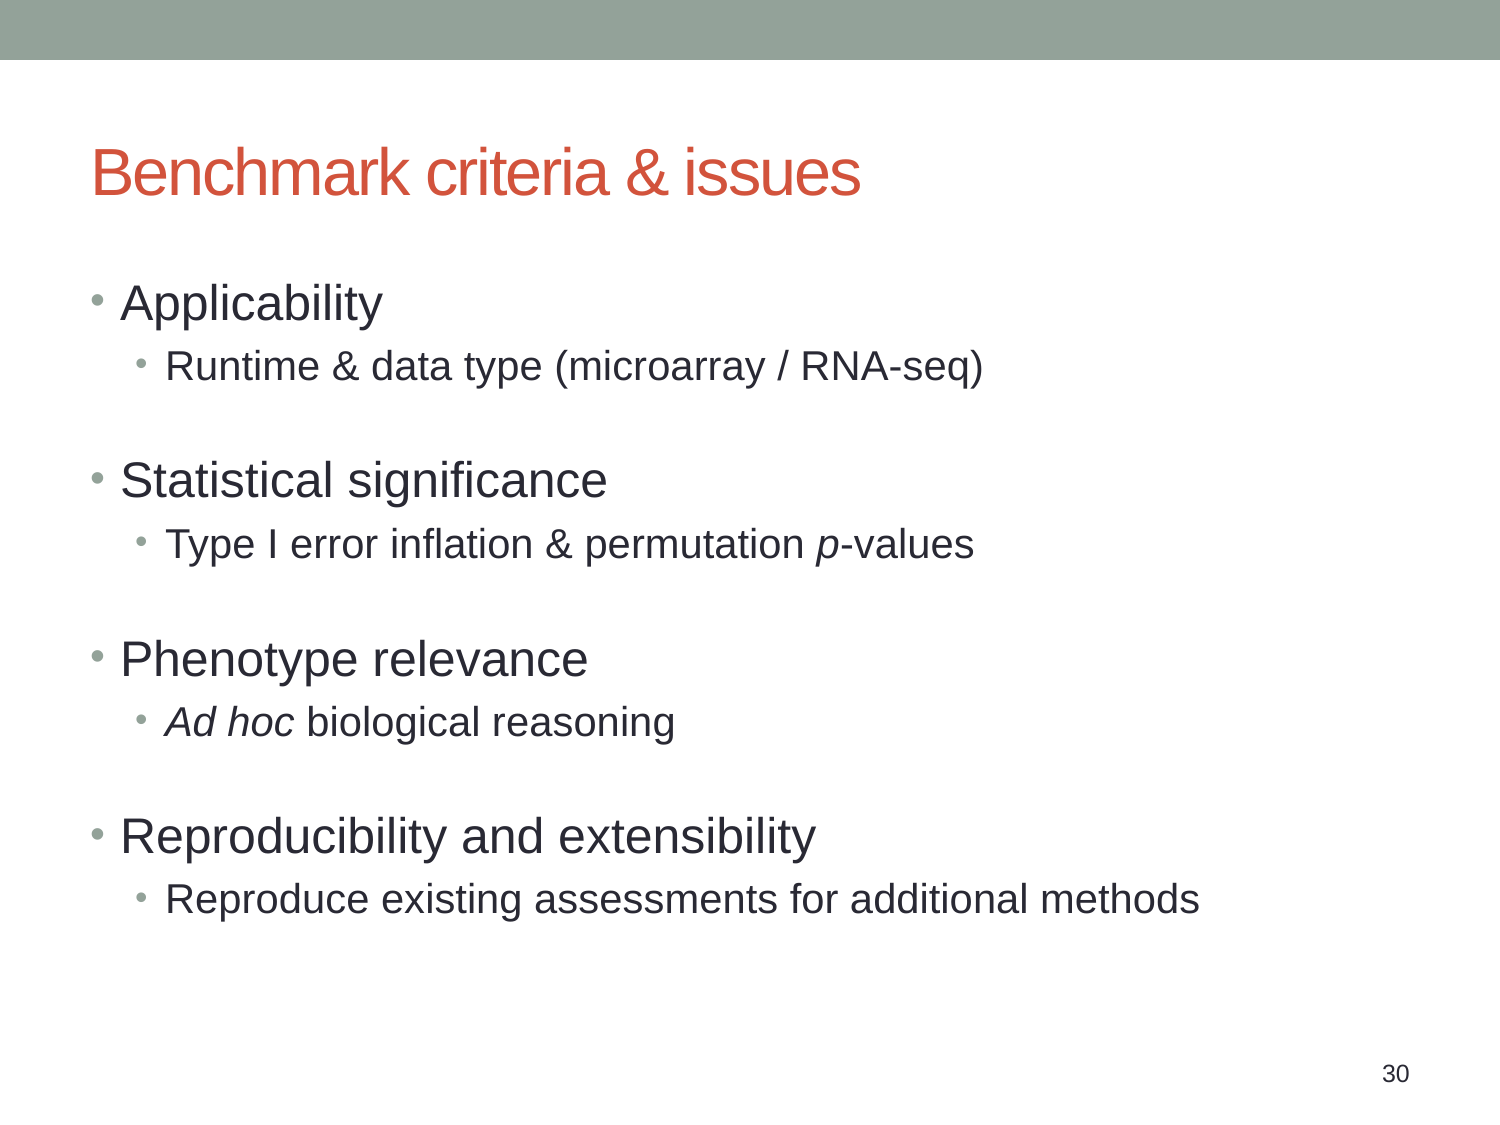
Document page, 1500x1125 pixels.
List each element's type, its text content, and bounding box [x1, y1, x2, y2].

list Applicability Runtime & data type (microarray / RNA-seq) Statistical significance Type I error inflation & permutation p-values Phenotype relevance Ad hoc biological reasoning Reproducibility and extensibility Reproduce existing assessments for additional methods [75, 262, 1425, 1063]
text_box 30 [1074, 1042, 1425, 1103]
title Benchmark criteria & issues [75, 87, 1425, 250]
